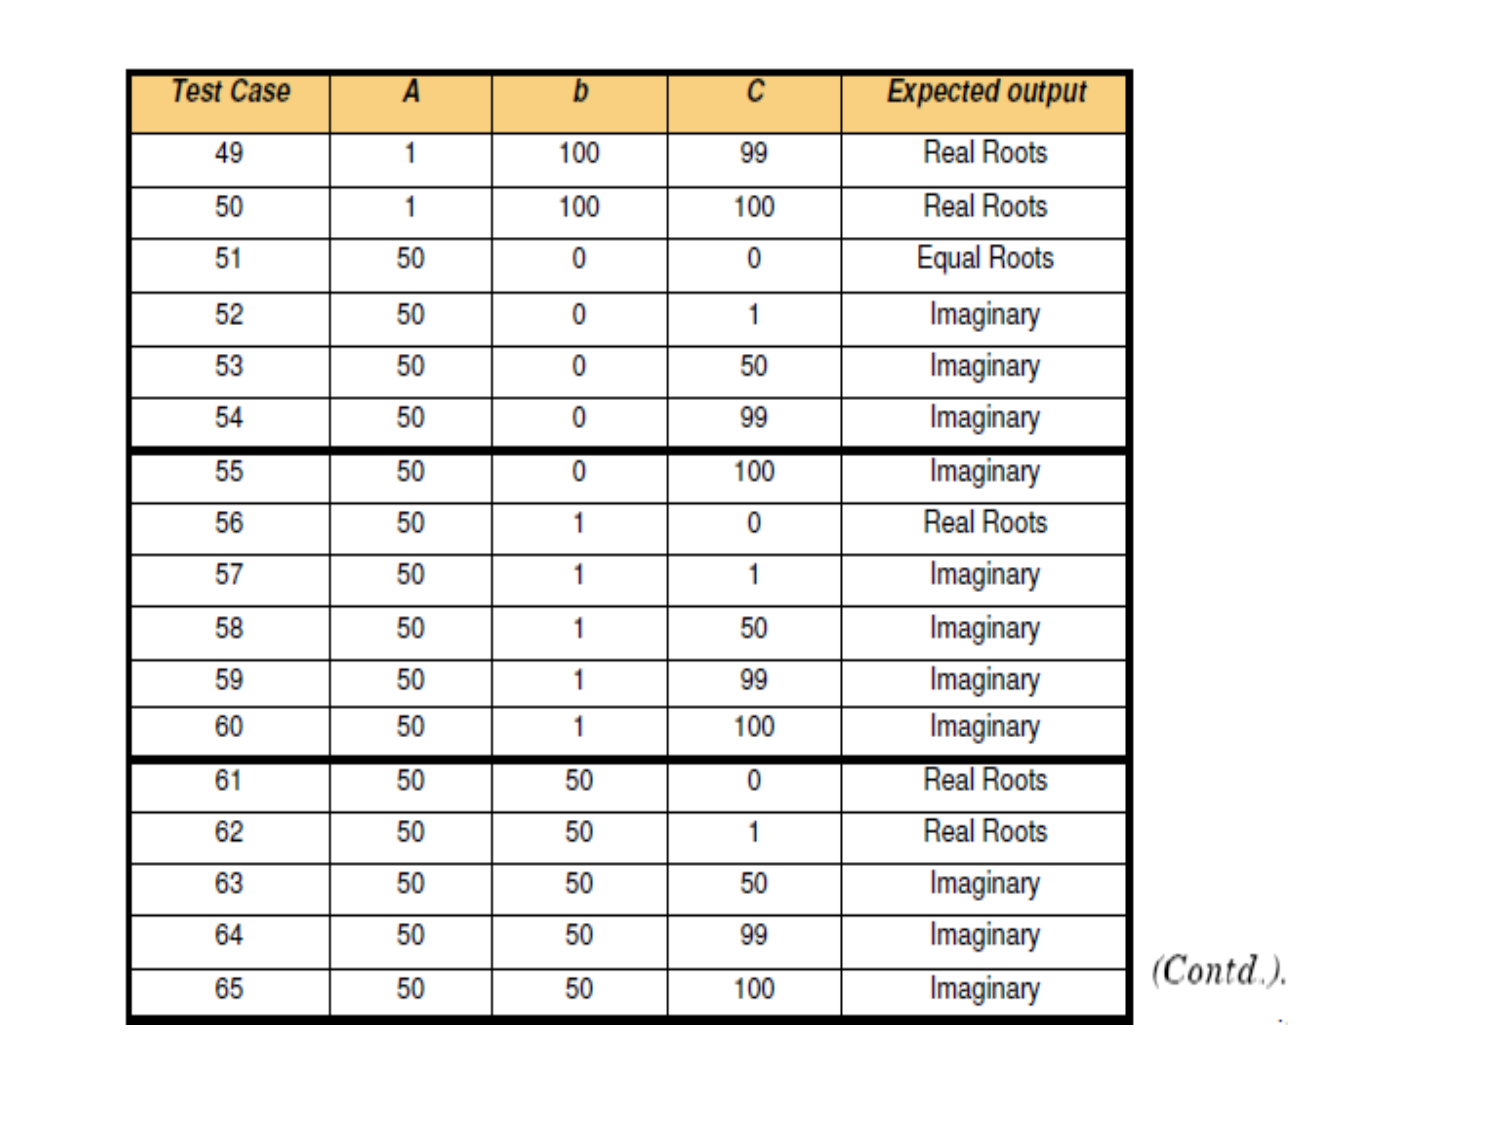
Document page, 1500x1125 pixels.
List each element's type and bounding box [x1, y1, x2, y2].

picture [62, 37, 1288, 1026]
